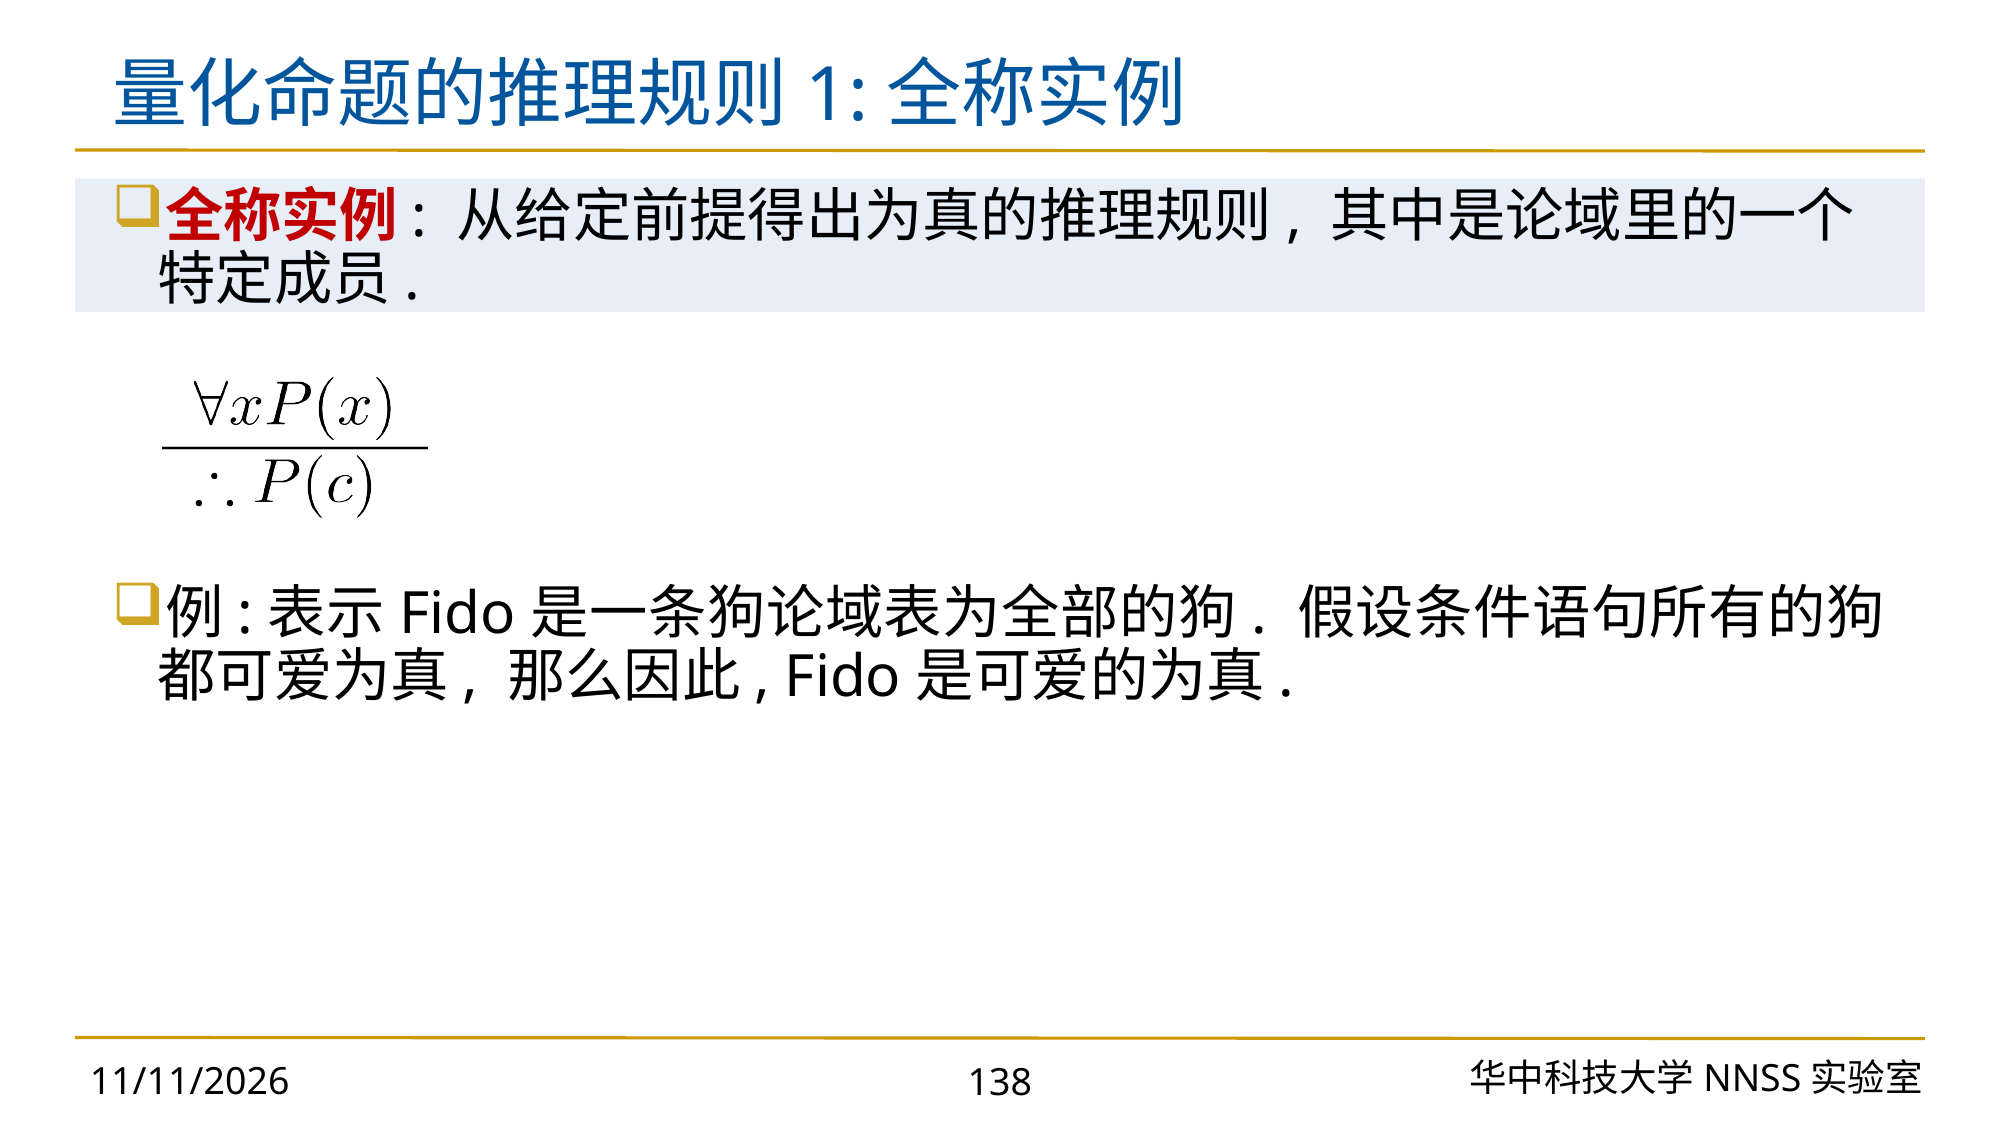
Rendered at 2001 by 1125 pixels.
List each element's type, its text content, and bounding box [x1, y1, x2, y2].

picture [162, 377, 428, 518]
text_box [74, 178, 1926, 313]
footer 华中科技大学NNSS实验室 [1149, 1046, 1938, 1113]
text_box 量化命题的推理规则1:全称实例 [97, 44, 1900, 149]
slide_number 138 [699, 1050, 1300, 1111]
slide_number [75, 1050, 550, 1111]
